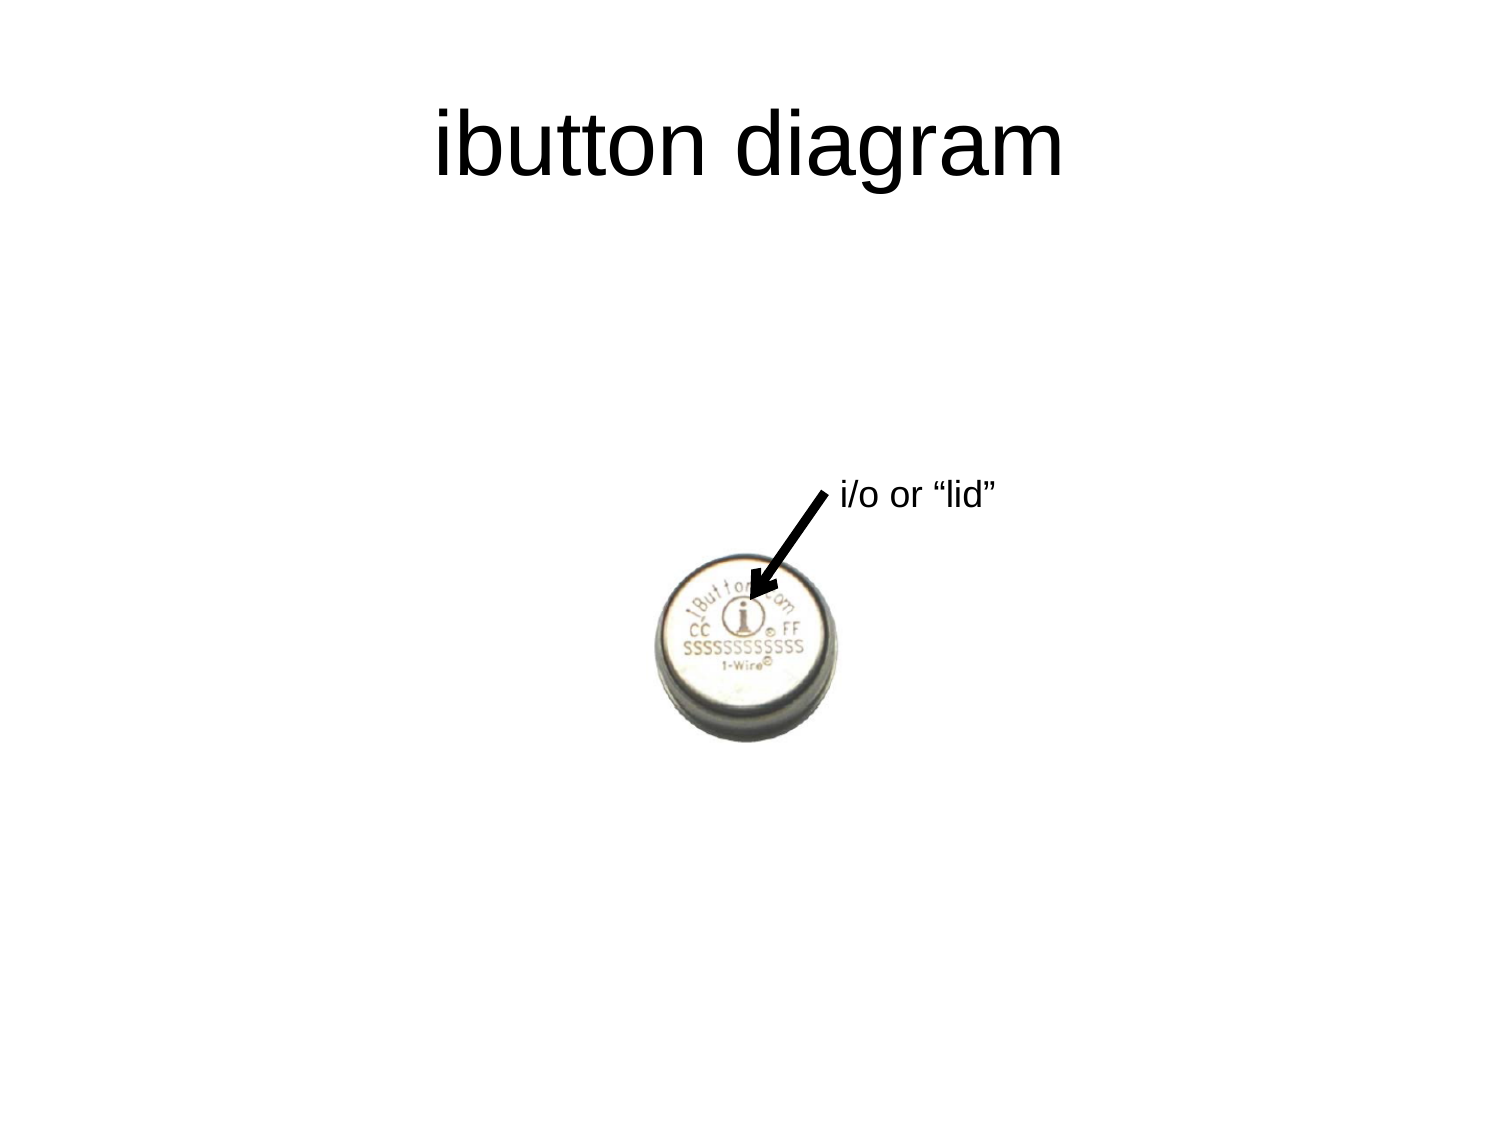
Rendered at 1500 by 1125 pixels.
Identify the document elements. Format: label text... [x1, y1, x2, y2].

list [645, 514, 855, 754]
text_box i/o or “lid” [824, 462, 1050, 523]
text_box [749, 493, 826, 601]
title ibutton diagram [75, 45, 1425, 233]
